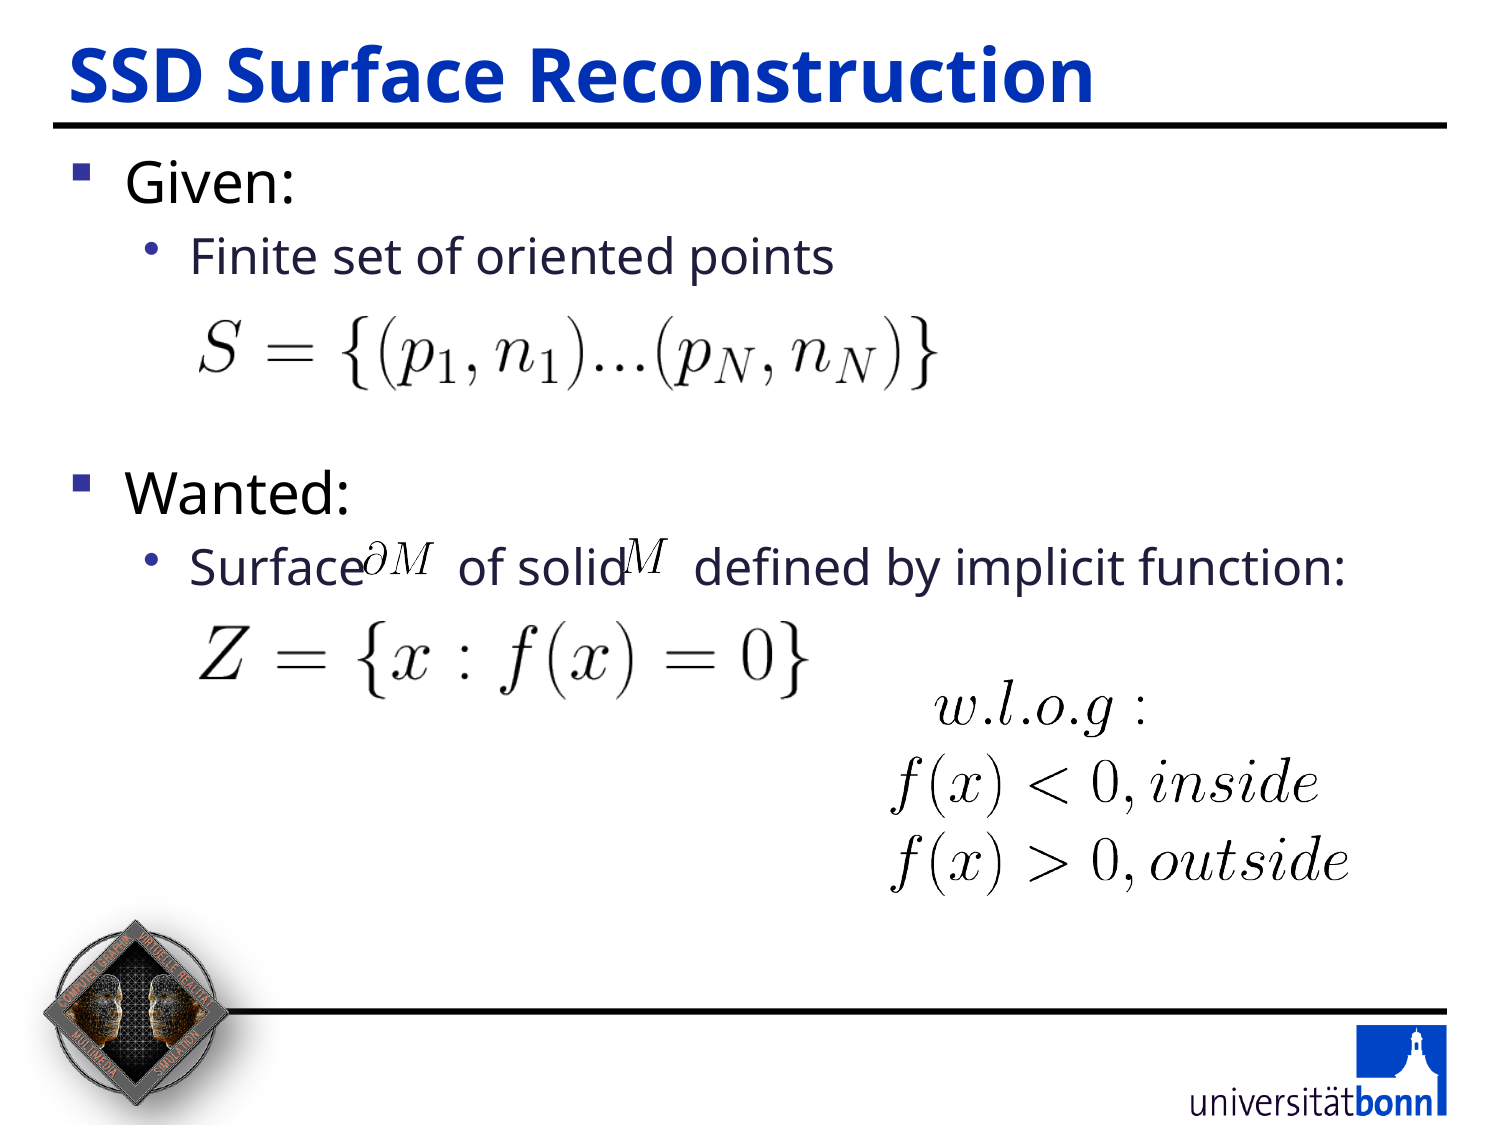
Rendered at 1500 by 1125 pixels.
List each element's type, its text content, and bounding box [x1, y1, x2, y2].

picture [1189, 1023, 1448, 1117]
picture [620, 538, 669, 573]
picture [198, 620, 809, 700]
picture [363, 541, 434, 575]
picture [41, 917, 229, 1106]
title SSD Surface Reconstruction [52, 18, 1448, 126]
picture [890, 679, 1348, 896]
picture [198, 316, 938, 391]
list Given: Finite set of oriented points Wanted: Surface of solid defined by implicit function: [52, 136, 1448, 1012]
